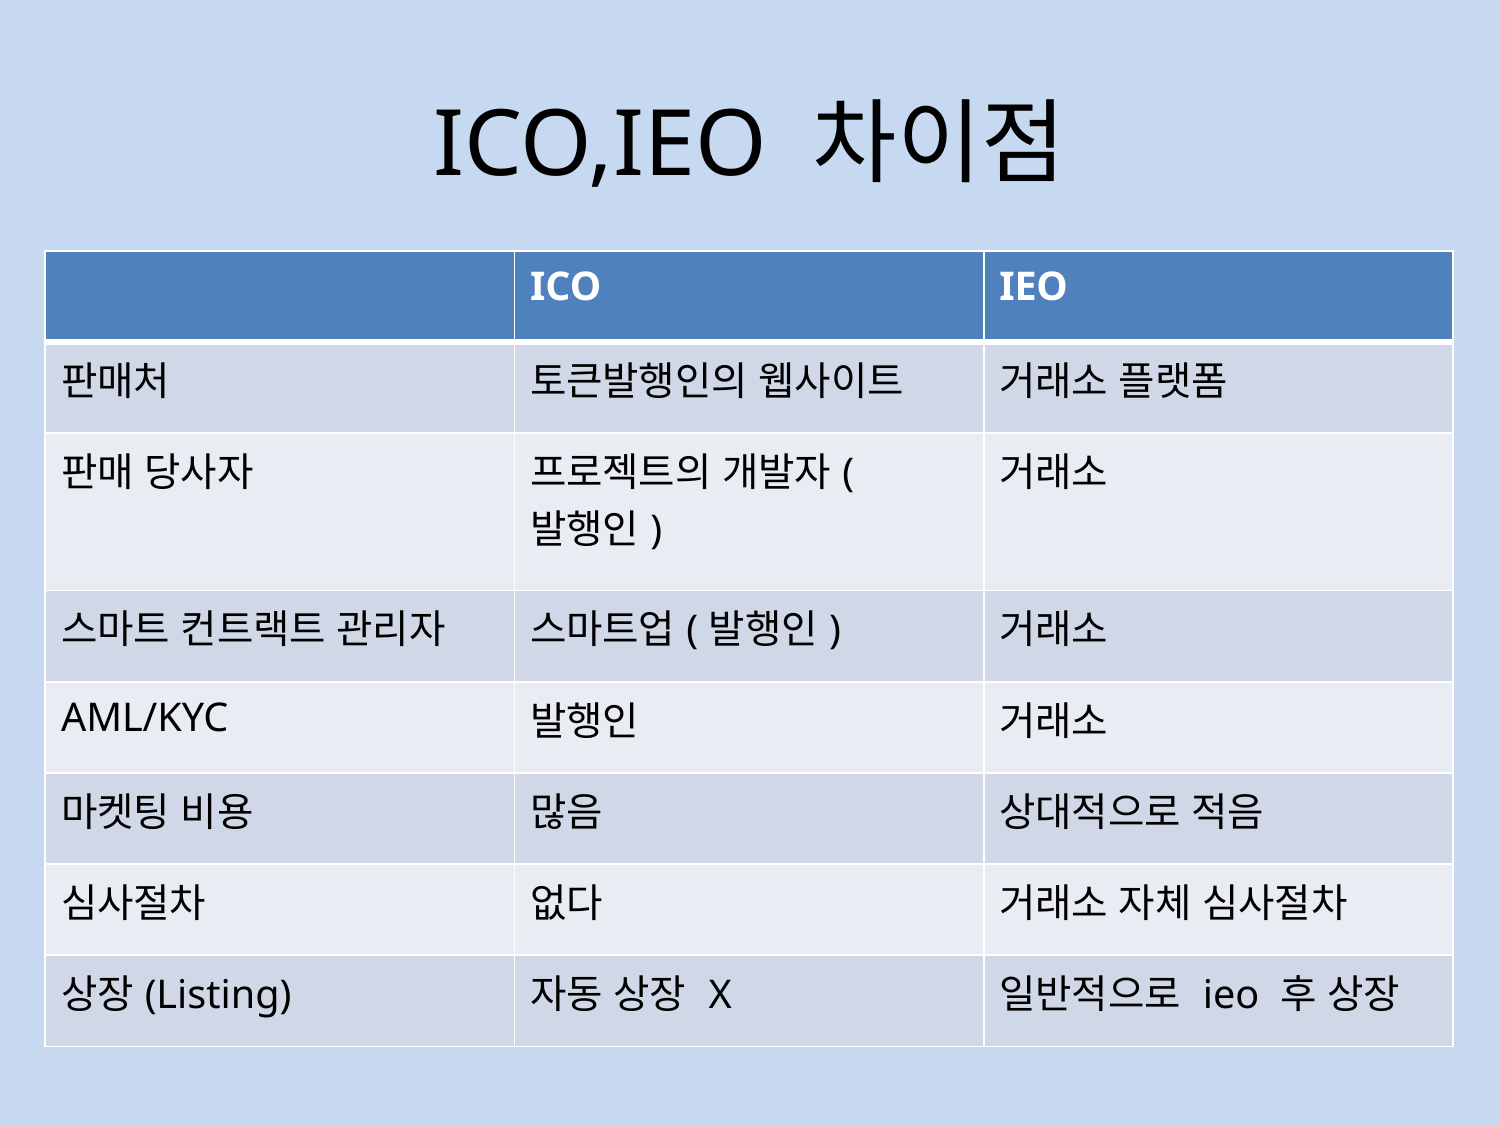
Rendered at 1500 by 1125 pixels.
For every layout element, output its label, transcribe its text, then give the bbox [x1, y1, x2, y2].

table_cell 심사절차 [46, 865, 514, 954]
table_cell 거래소 [985, 683, 1452, 772]
title ICO,IEO 차이점 [75, 45, 1425, 233]
table_cell 프로젝트의 개발자(발행인) [515, 434, 983, 590]
table_header ICO [515, 252, 983, 339]
table_cell 상대적으로 적음 [985, 774, 1452, 863]
table_cell 거래소 [985, 434, 1452, 590]
table_header IEO [985, 252, 1452, 339]
table_cell 발행인 [515, 683, 983, 772]
table_cell 스마트 컨트랙트 관리자 [46, 591, 514, 681]
table_header [46, 252, 514, 339]
table_cell 일반적으로 ieo 후 상장 [985, 956, 1452, 1046]
table_cell 판매 당사자 [46, 434, 514, 590]
table_cell 거래소 자체 심사절차 [985, 865, 1452, 954]
table_cell AML/KYC [46, 683, 514, 772]
table_cell 상장(Listing) [46, 956, 514, 1046]
table_cell 마켓팅 비용 [46, 774, 514, 863]
table_cell 없다 [515, 865, 983, 954]
table_cell 자동 상장 X [515, 956, 983, 1046]
table_cell 스마트업(발행인) [515, 591, 983, 681]
table_cell 판매처 [46, 345, 514, 432]
table_cell 거래소 플랫폼 [985, 345, 1452, 432]
table_cell 토큰발행인의 웹사이트 [515, 345, 983, 432]
table_cell 거래소 [985, 591, 1452, 681]
table_cell 많음 [515, 774, 983, 863]
